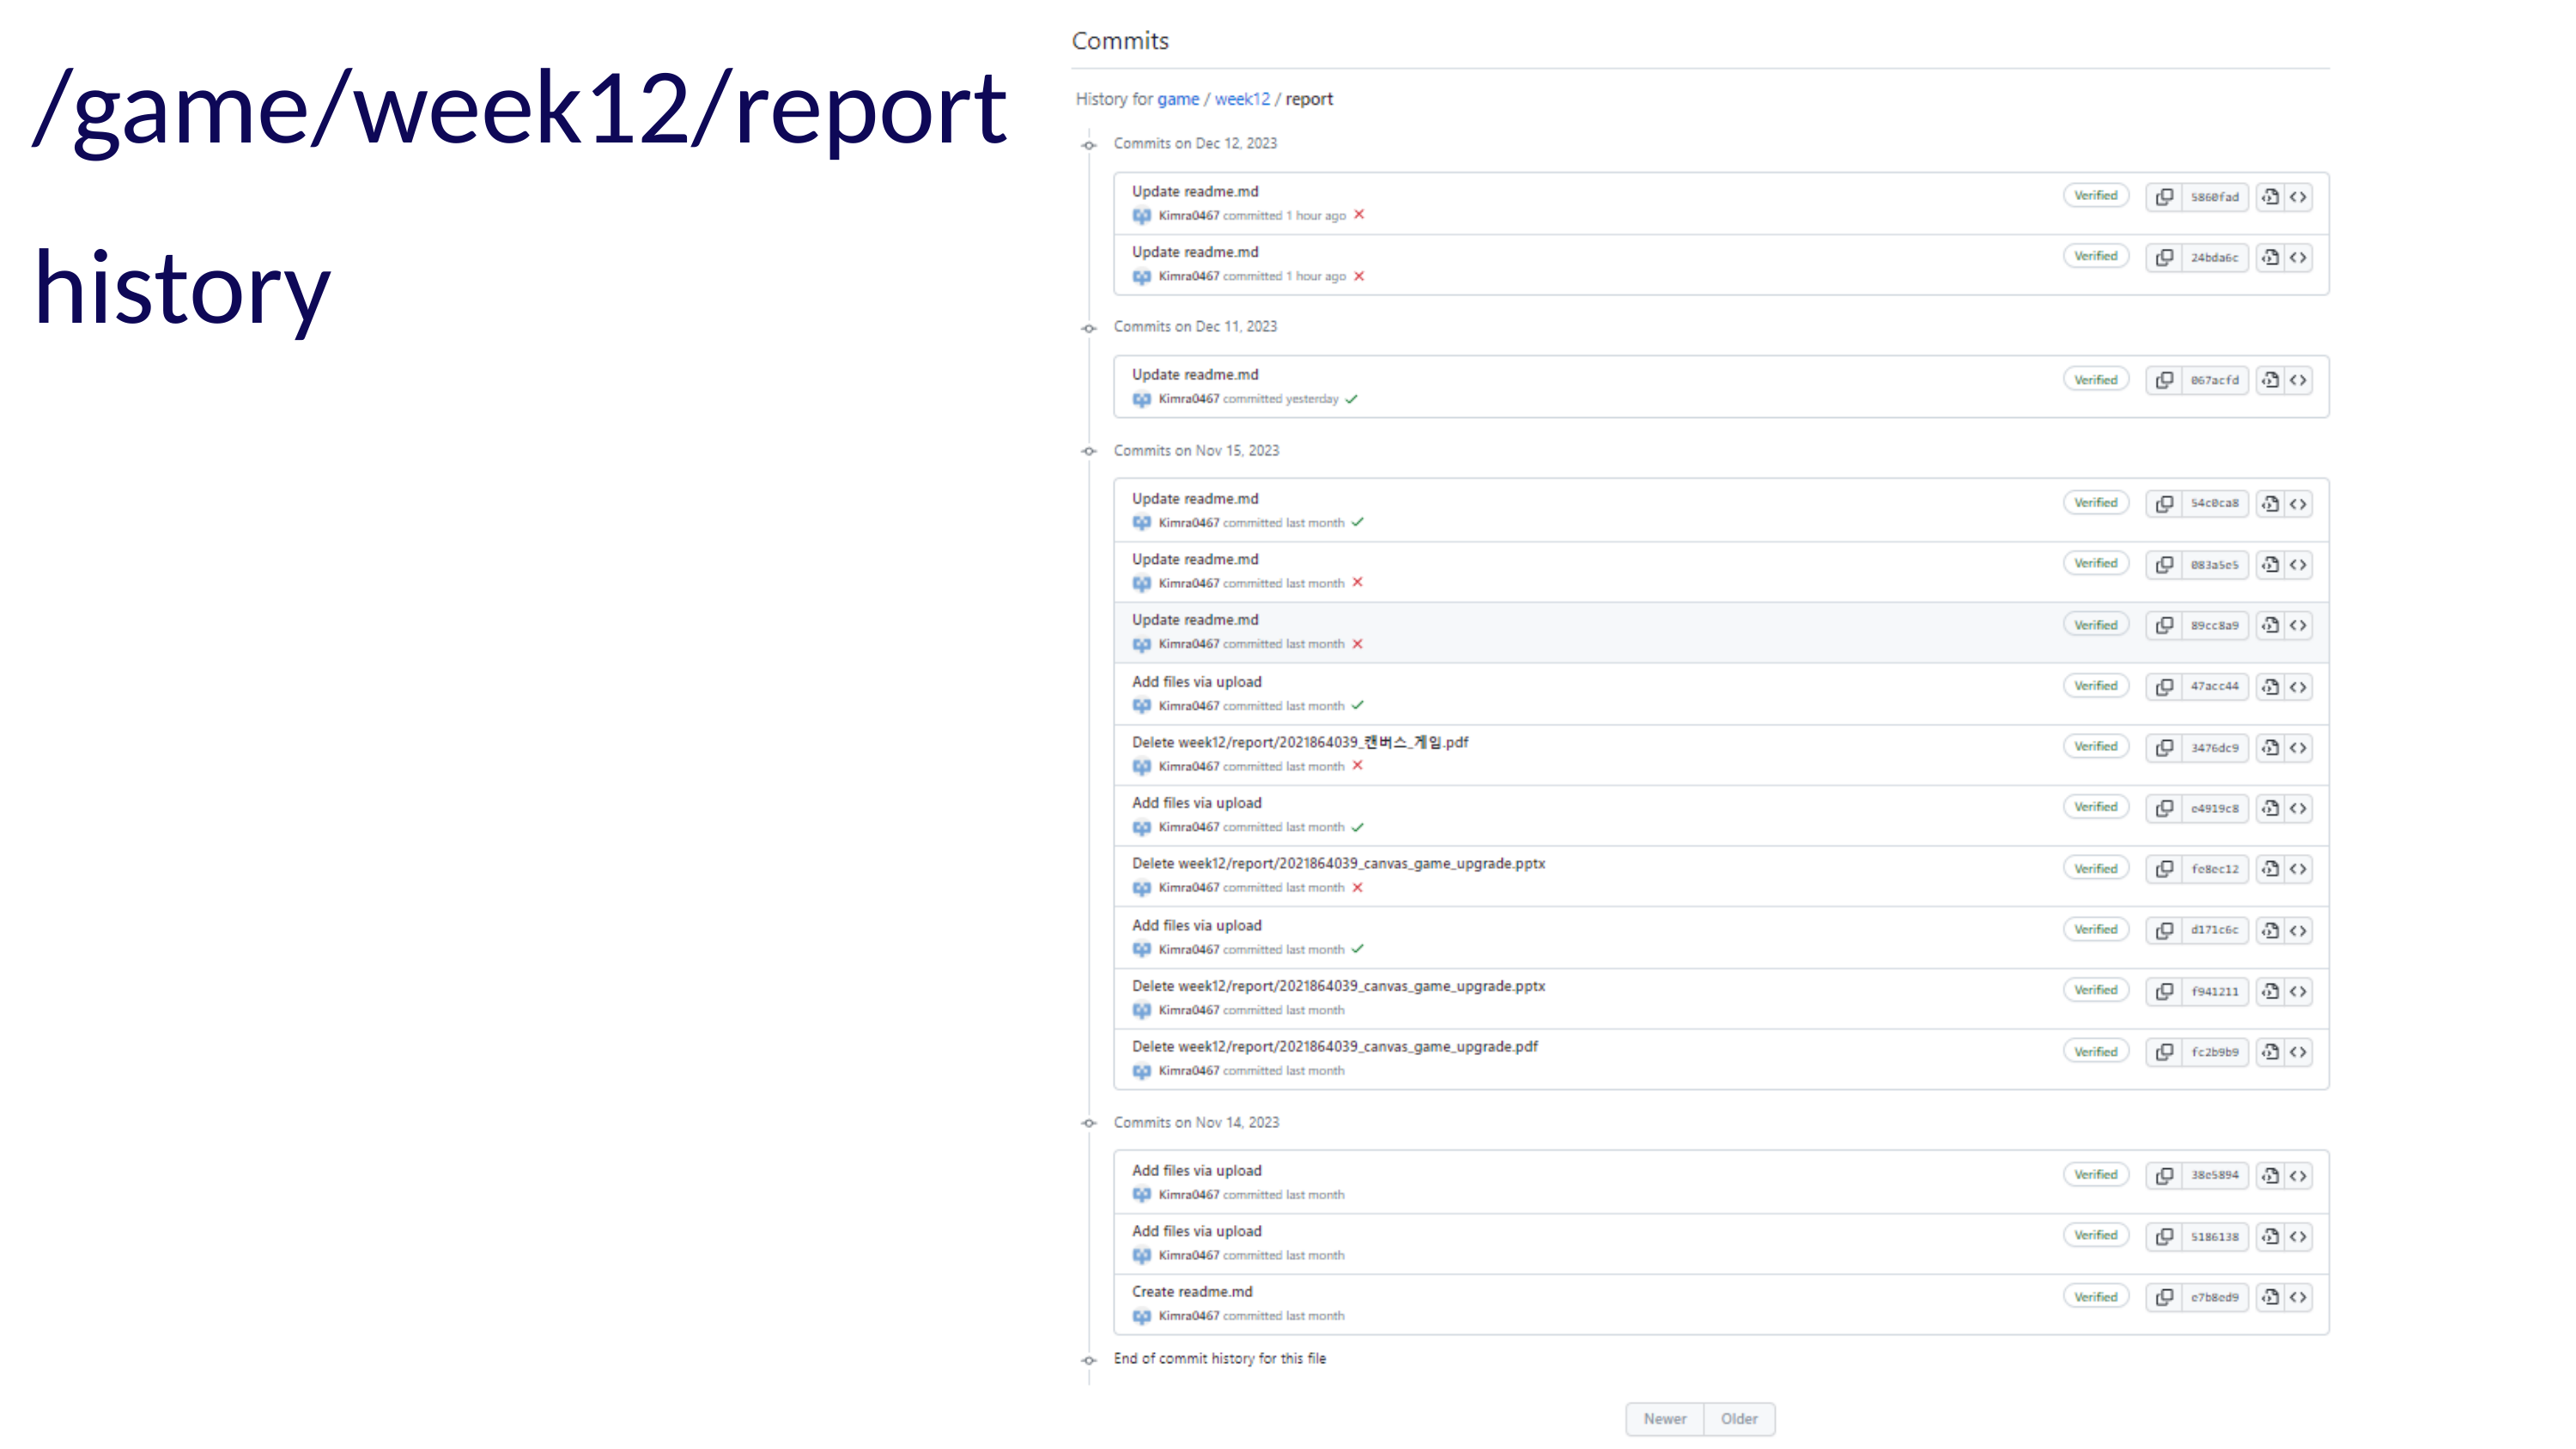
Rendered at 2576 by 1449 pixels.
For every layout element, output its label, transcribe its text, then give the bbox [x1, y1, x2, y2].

picture [1041, 13, 2341, 1449]
text_box /game/week12/report history [32, 0, 2050, 345]
